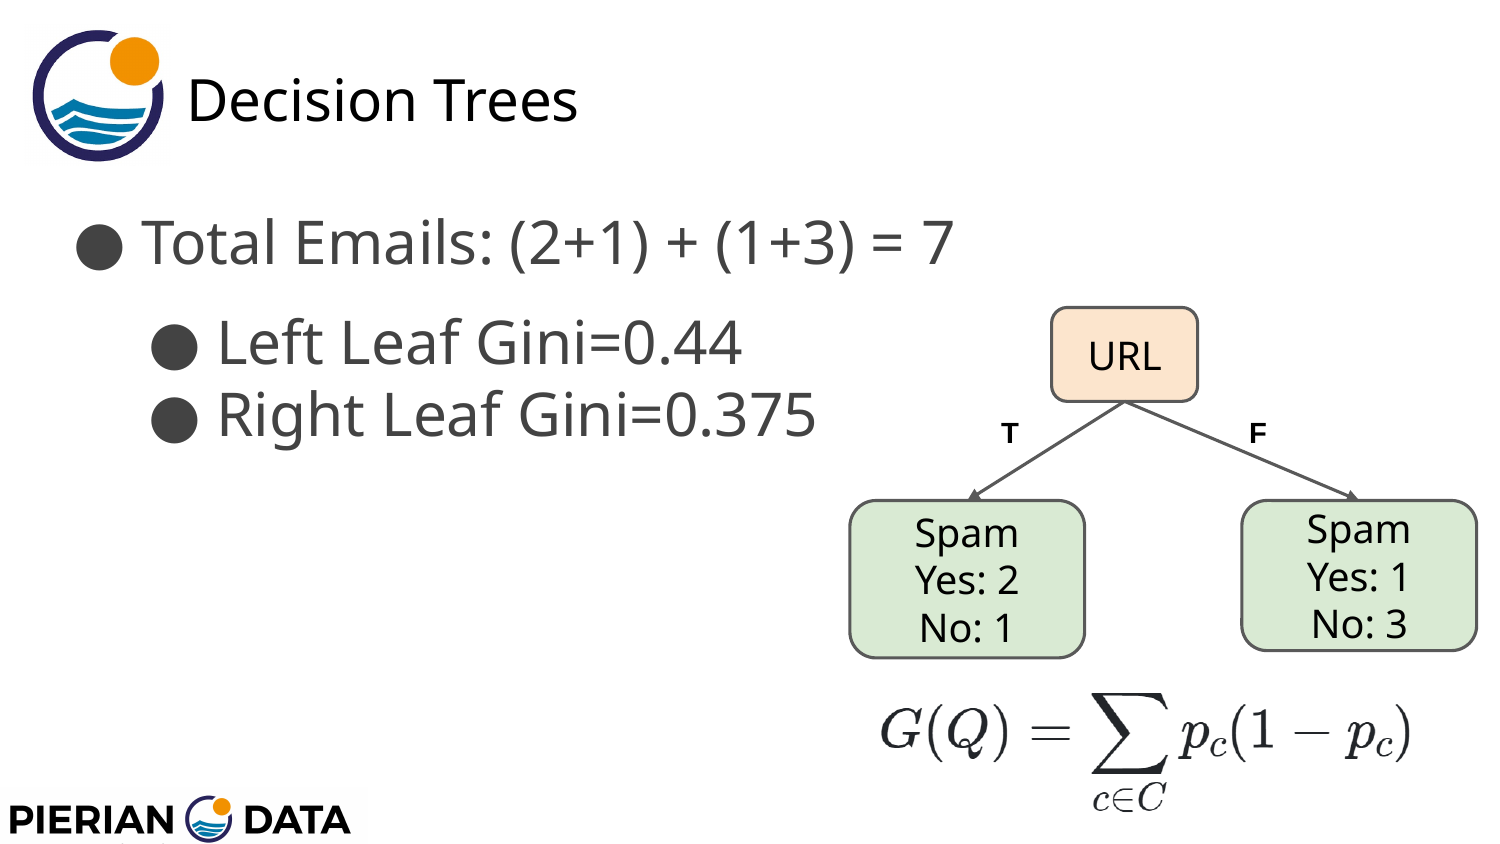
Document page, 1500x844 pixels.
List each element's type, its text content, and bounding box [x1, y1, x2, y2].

list Left Leaf Gini=0.44 Right Leaf Gini=0.375 [51, 289, 1476, 389]
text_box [967, 401, 1122, 501]
picture [868, 665, 1427, 836]
title Decision Trees [176, 48, 1449, 143]
text_box Spam Yes: 1 No: 3 [1241, 500, 1477, 651]
picture [0, 787, 368, 844]
list Total Emails: (2+1) + (1+3) = 7 [51, 189, 1476, 289]
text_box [1124, 401, 1360, 501]
text_box URL [1052, 389, 1198, 399]
text_box Spam Yes: 2 No: 1 [849, 500, 1085, 658]
picture [24, 24, 172, 167]
